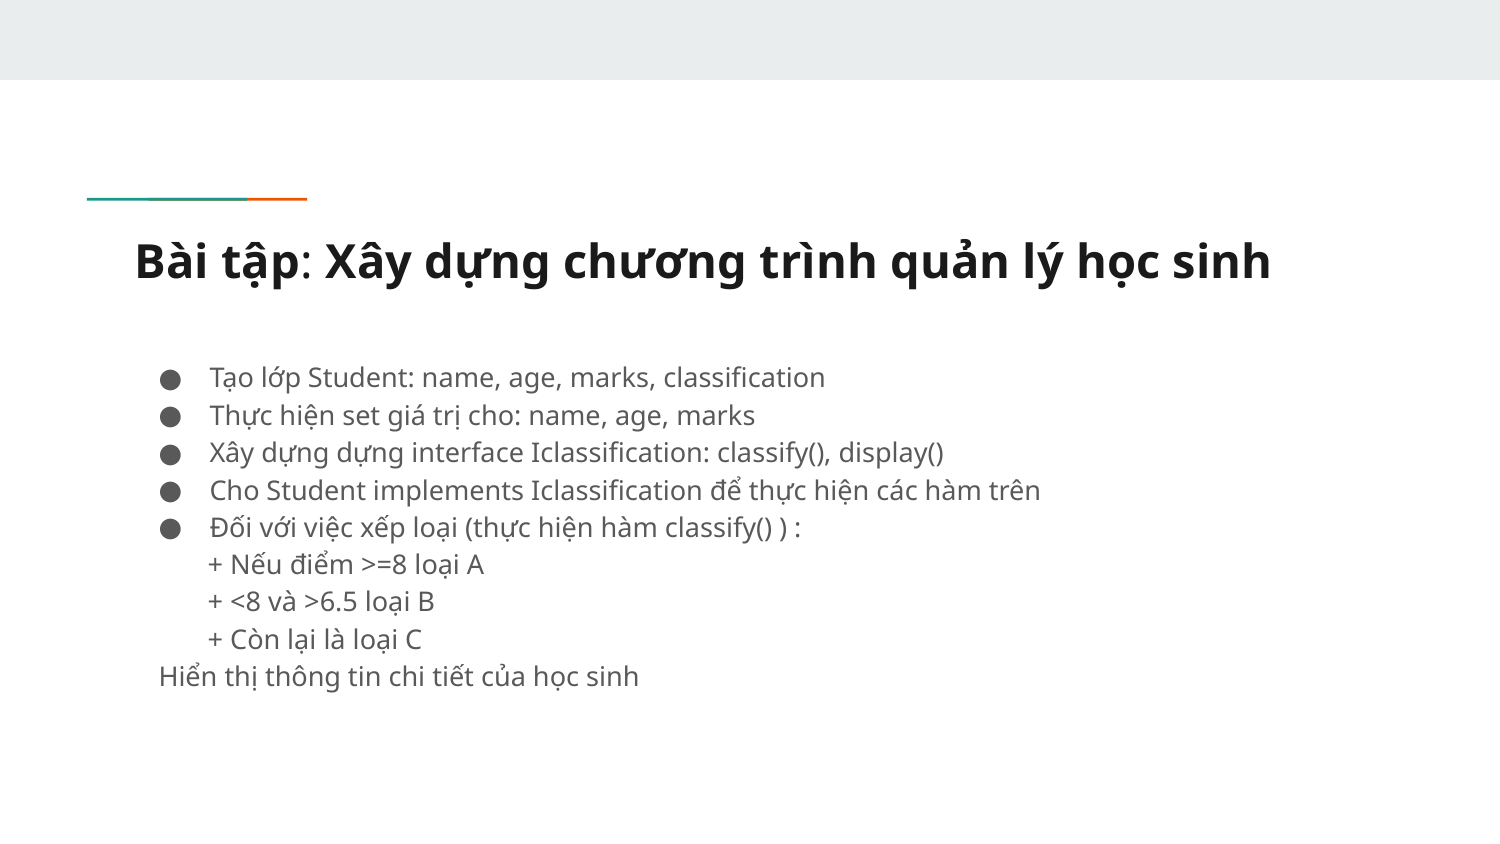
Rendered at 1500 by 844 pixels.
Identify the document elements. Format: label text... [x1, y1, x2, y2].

title Bài tập: Xây dựng chương trình quản lý học sinh [119, 216, 1381, 305]
list Tạo lớp Student: name, age, marks, classification Thực hiện set giá trị cho: name, age, marks Xây dựng dựng interface Iclassification: classify(), display() Cho Student implements Iclassification để thực hiện các hàm trên Đối với việc xếp loại (thực hiện hàm classify() ) : + Nếu điểm >=8 loại A + <8 và >6.5 loại B + Còn lại là loại C Hiển thị thông tin chi tiết của học sinh [119, 341, 1381, 712]
